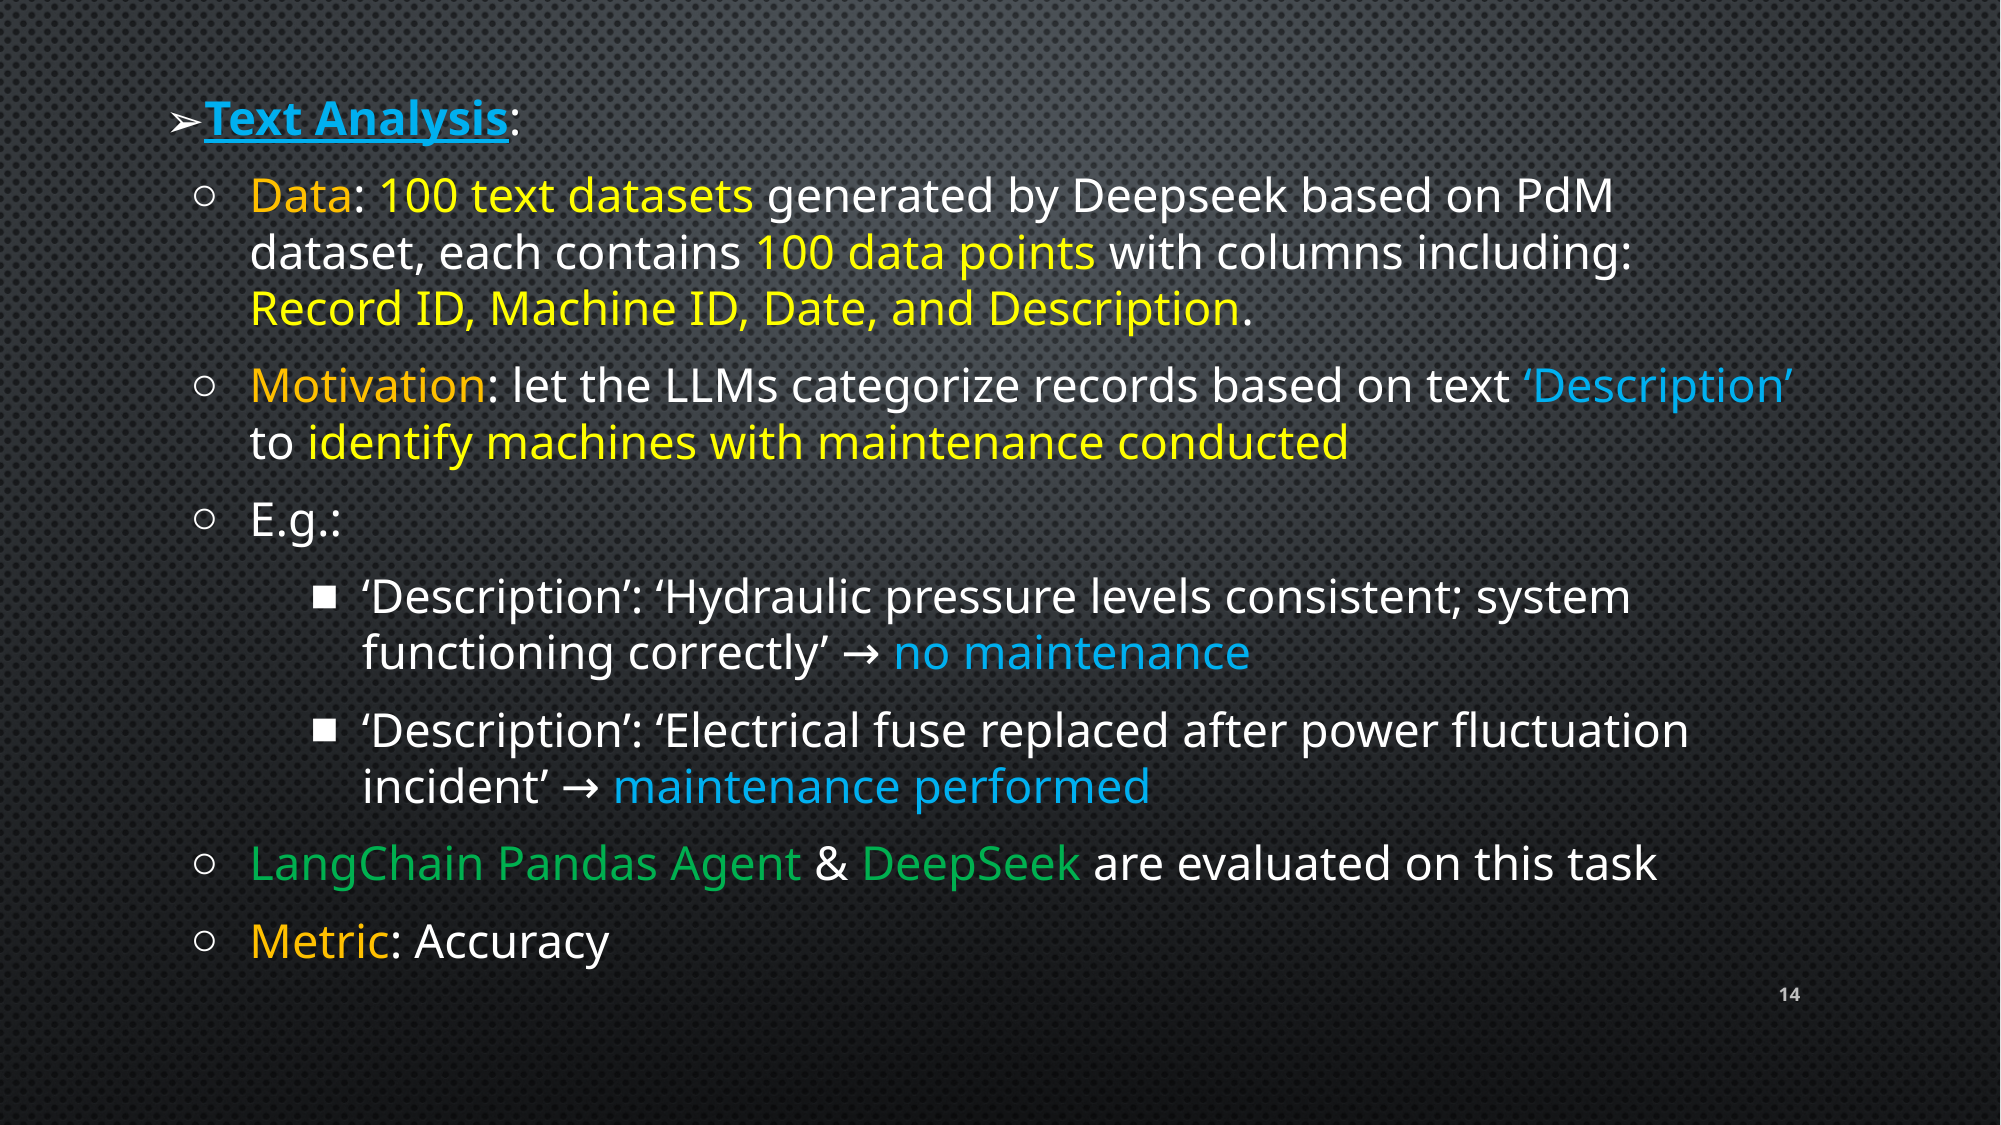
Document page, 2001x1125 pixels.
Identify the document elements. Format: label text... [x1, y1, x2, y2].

list Text Analysis: Data: 100 text datasets generated by Deepseek based on PdM dataset, each contains 100 data points with columns including: Record ID, Machine ID, Date, and Description. Motivation: let the LLMs categorize records based on text ‘Description’ to identify machines with maintenance conducted E.g.: ‘Description’: ‘Hydraulic pressure levels consistent; system functioning correctly’ → no maintenance ‘Description’: ‘Electrical fuse replaced after power fluctuation incident’ → maintenance performed LangChain Pandas Agent & DeepSeek are evaluated on this task Metric: Accuracy [150, 44, 1813, 1012]
picture [0, 0, 2001, 1125]
slide_number ‹#› [1724, 965, 1816, 1025]
